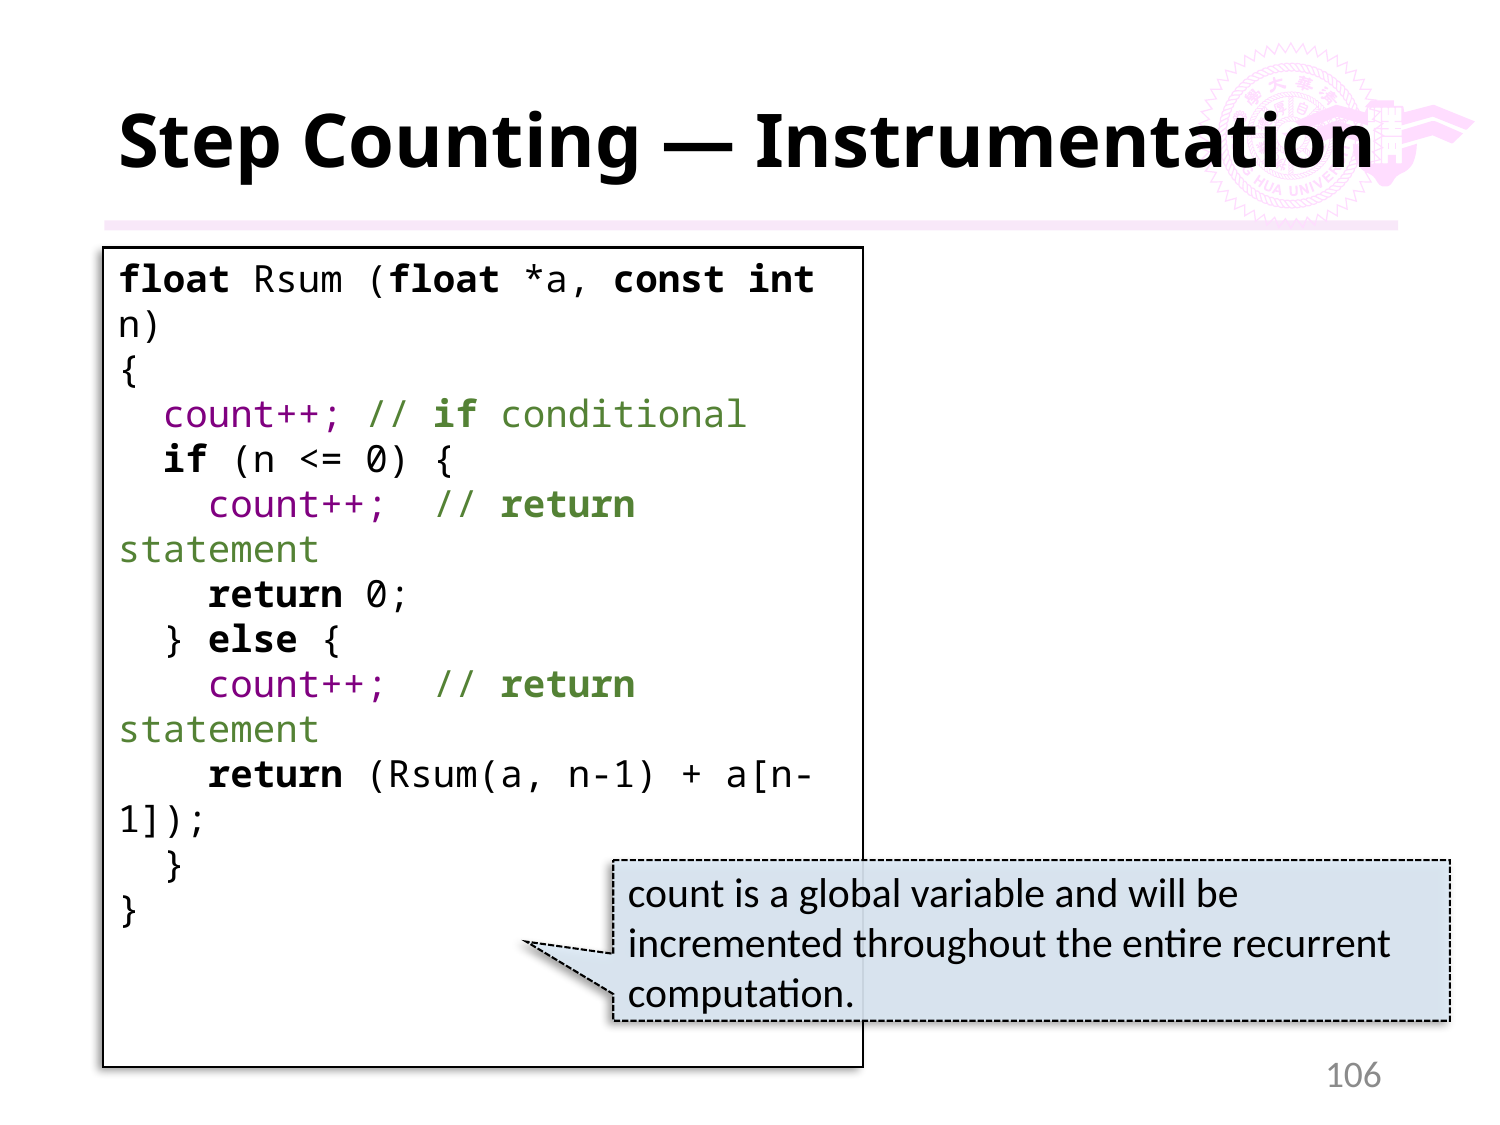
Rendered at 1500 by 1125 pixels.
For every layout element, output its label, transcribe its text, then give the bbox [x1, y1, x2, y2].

slide_number 106 [1059, 1042, 1397, 1103]
text_box float Rsum (float *a, const int n) { count++; // if conditional if (n <= 0) { count++; // return statement return 0; } else { count++; // return statement return (Rsum(a, n-1) + a[n-1]); } } [102, 246, 864, 1068]
title Step Counting — Instrumentation [103, 59, 1397, 228]
text_box count is a global variable and will be incremented throughout the entire recurrent computation. [521, 859, 1451, 1022]
